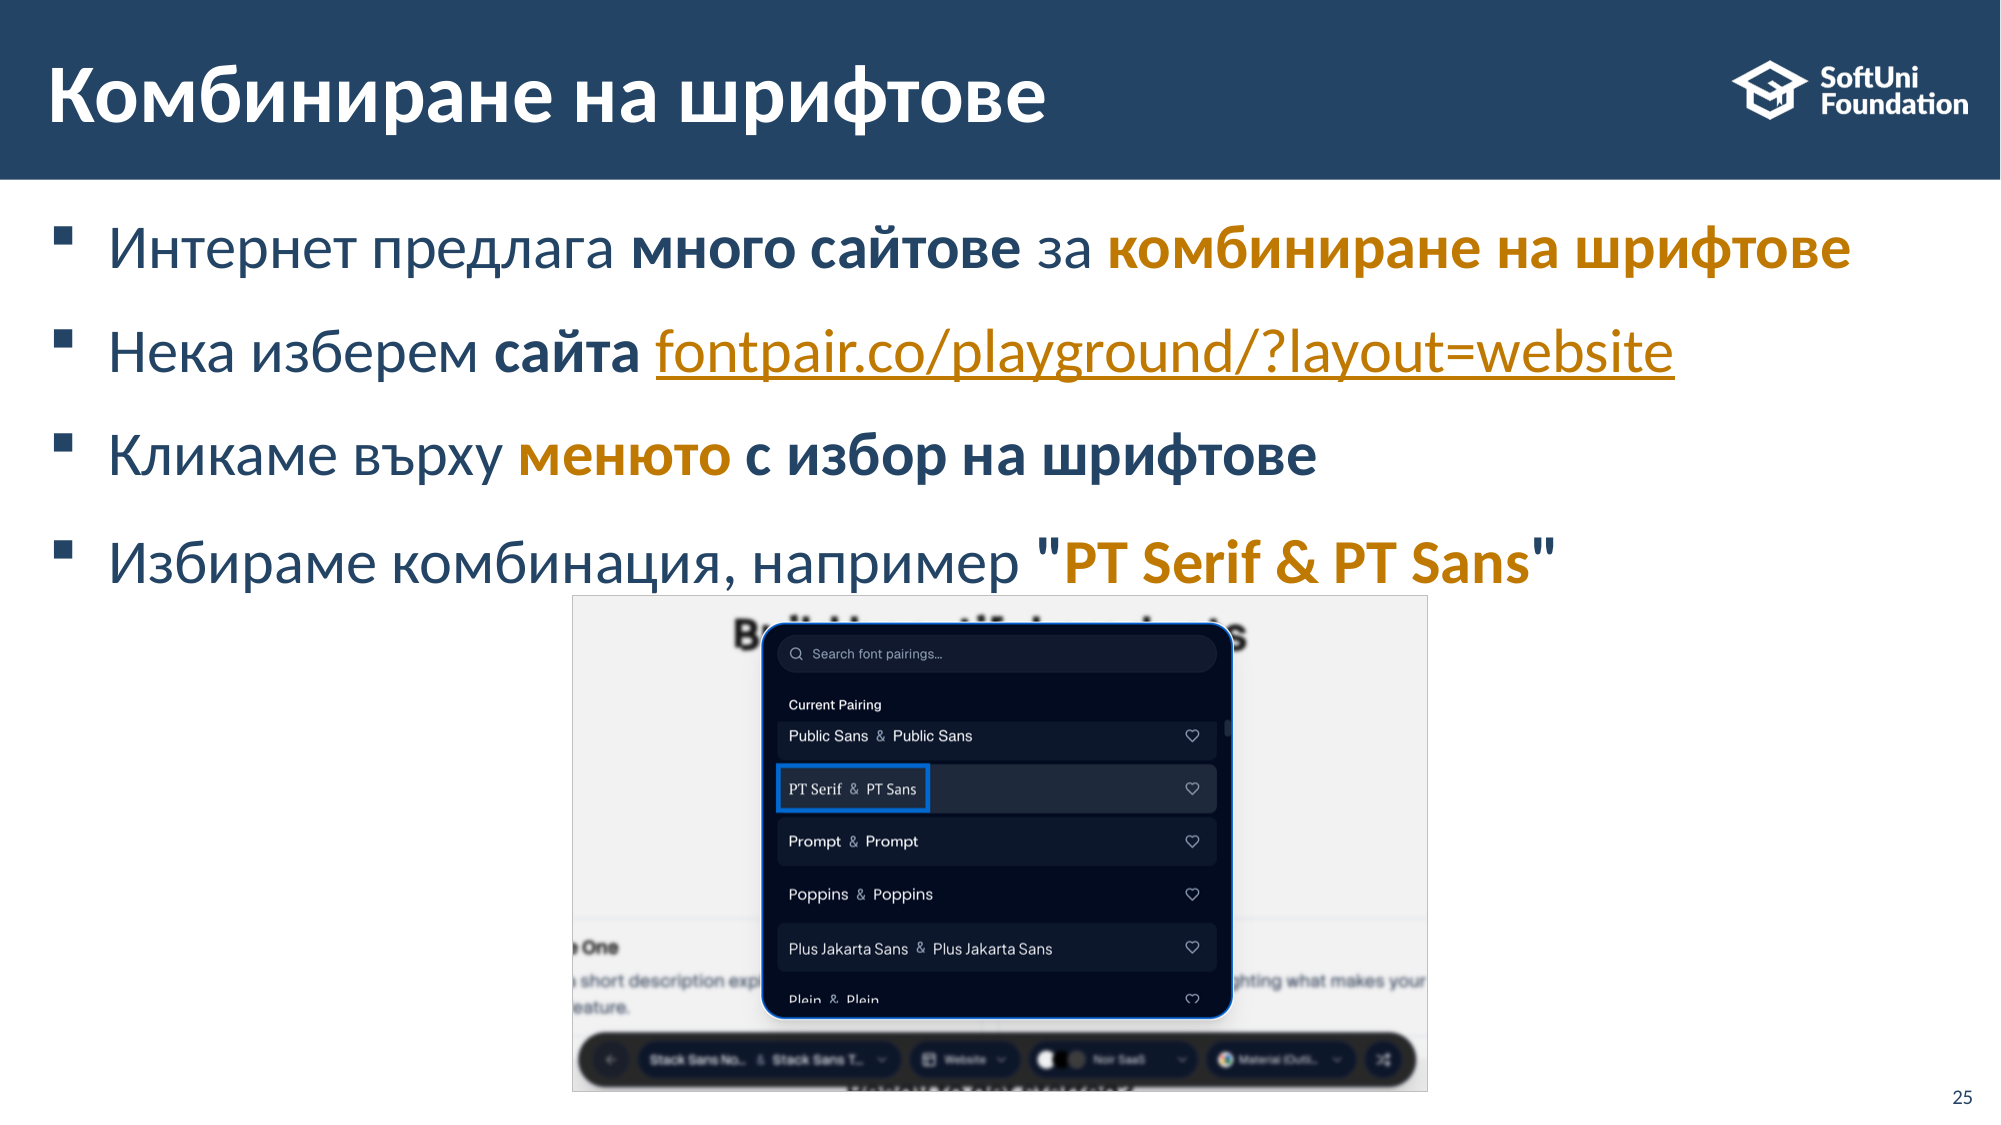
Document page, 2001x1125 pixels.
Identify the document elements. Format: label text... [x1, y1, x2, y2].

title Комбиниране на шрифтове [31, 16, 1716, 162]
picture [1731, 60, 1968, 120]
slide_number 25 [1927, 1067, 1989, 1117]
list Интернет предлага много сайтове за комбиниране на шрифтове Нека изберем сайта fontpair.co/playground/?layout=website Кликаме върху менюто с избор на шрифтове Избираме комбинация, например "PT Serif & PT Sans" [31, 196, 1970, 1104]
picture [571, 595, 1428, 1092]
